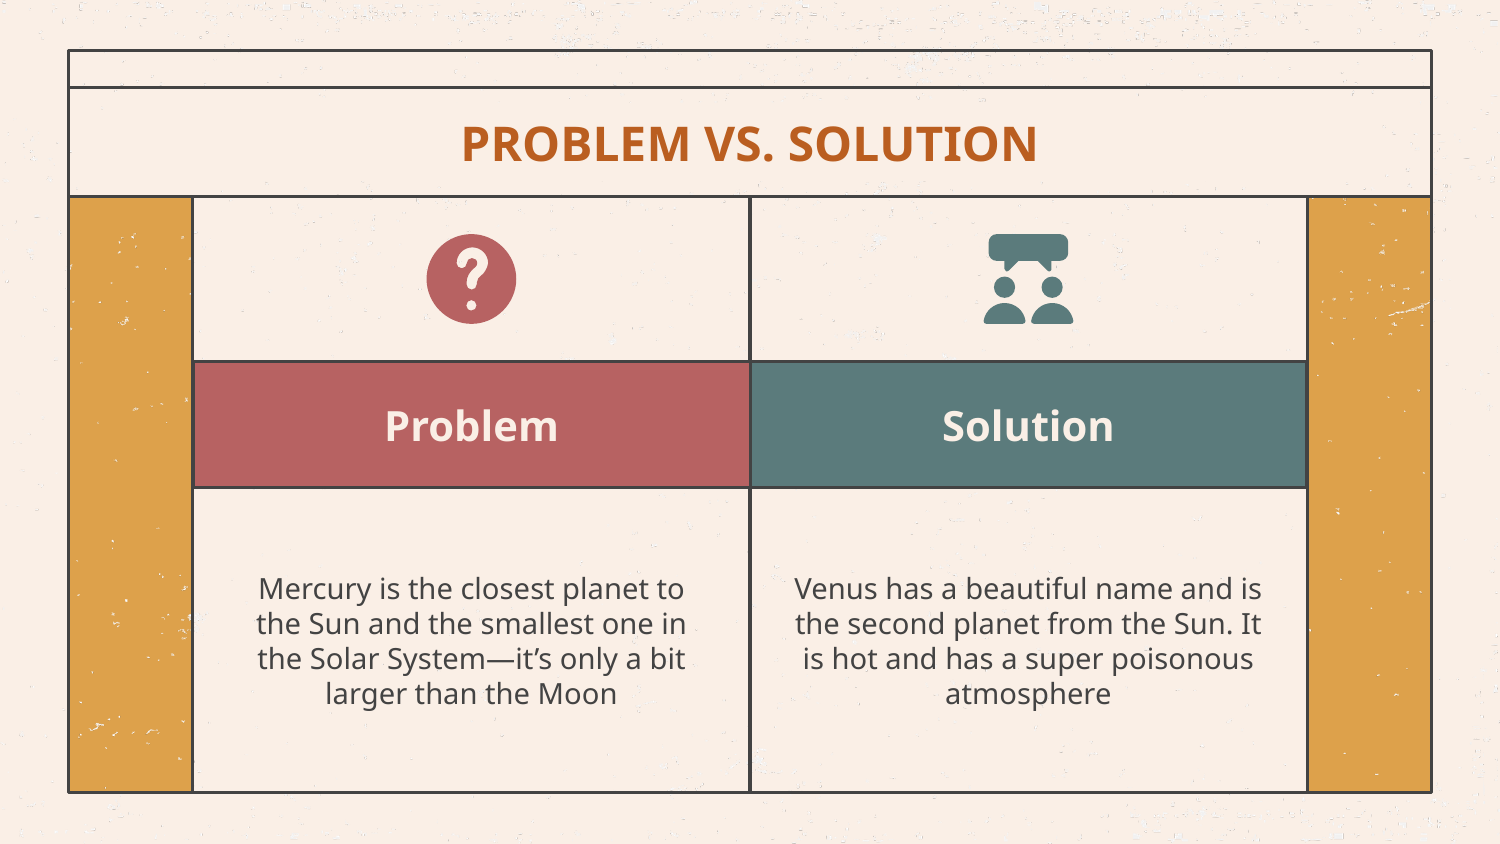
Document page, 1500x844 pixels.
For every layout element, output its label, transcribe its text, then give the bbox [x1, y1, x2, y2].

picture [0, 0, 1500, 844]
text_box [68, 87, 1434, 198]
text_box [426, 234, 517, 324]
subtitle Solution [749, 360, 1308, 489]
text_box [983, 233, 1074, 325]
subtitle Mercury is the closest planet to the Sun and the smallest one in the Solar System—it’s only a bit larger than the Moon [210, 489, 733, 794]
subtitle Problem [191, 360, 749, 489]
subtitle Venus has a beautiful name and is the second planet from the Sun. It is hot and has a super poisonous atmosphere [767, 489, 1290, 794]
